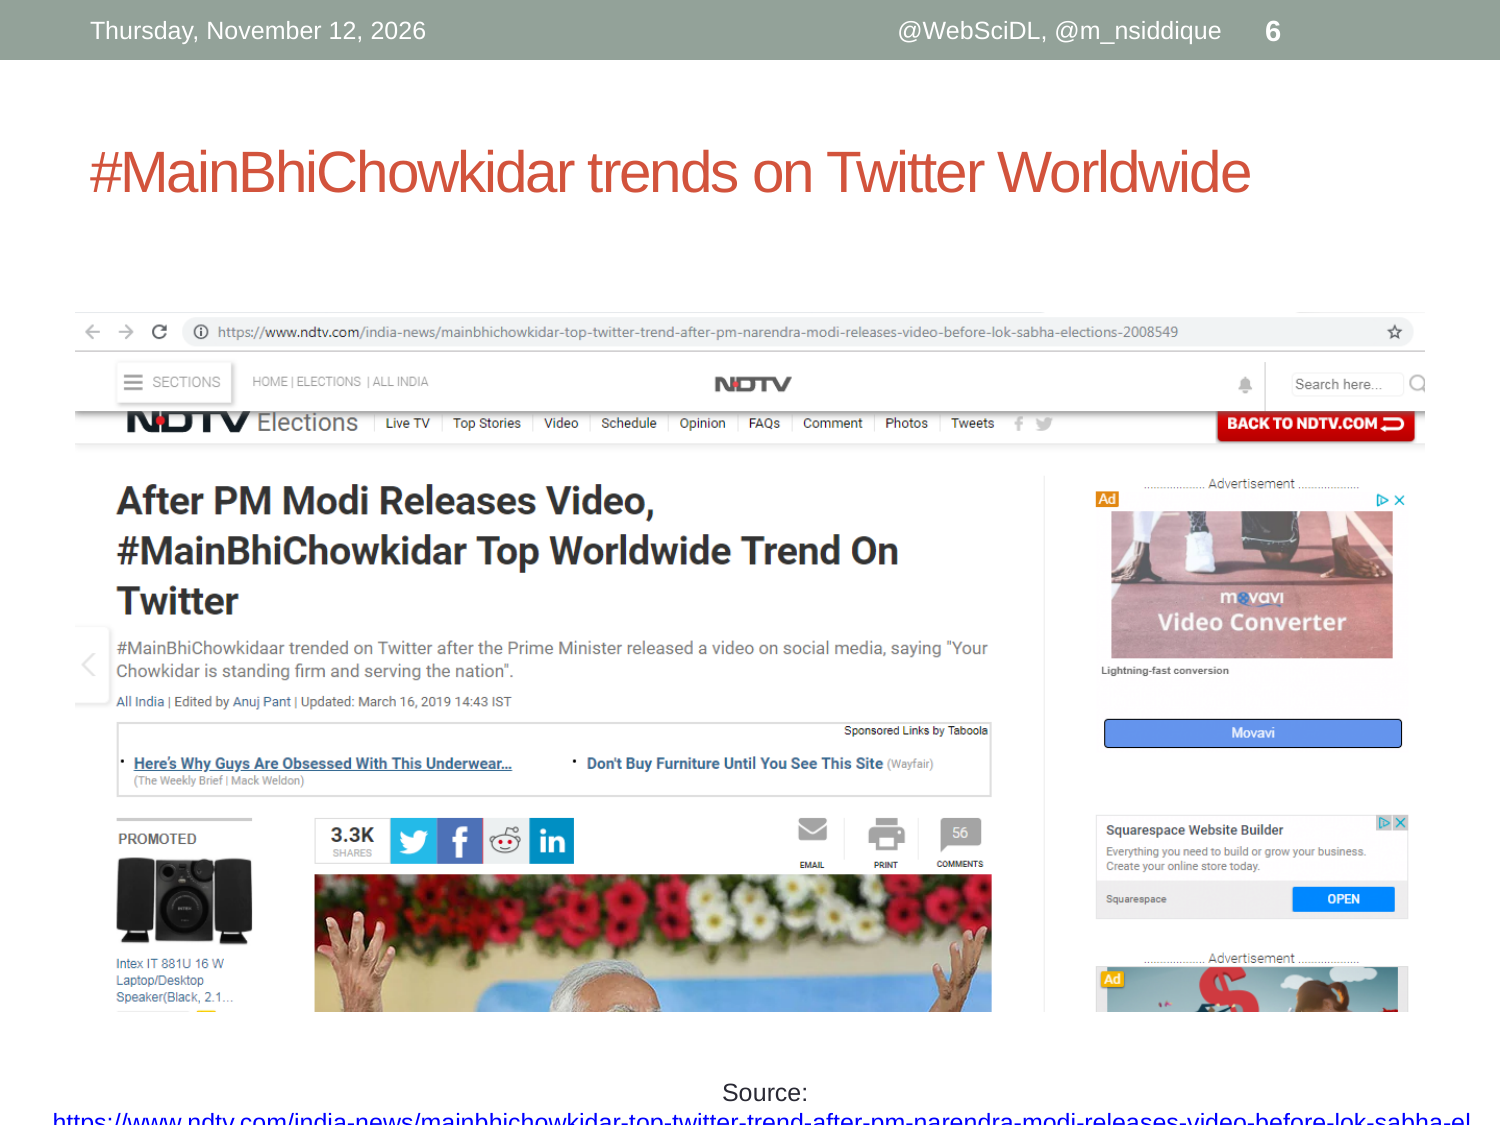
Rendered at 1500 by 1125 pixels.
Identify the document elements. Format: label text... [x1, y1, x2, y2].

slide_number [75, 3, 550, 57]
text_box Source: https://www.ndtv.com/india-news/mainbhichowkidar-top-twitter-trend-after-pm-narendra-modi-releases-video-before-lok-sabha-elections-2008549 [37, 1069, 1500, 1125]
title #MainBhiChowkidar trends on Twitter Worldwide [75, 87, 1425, 250]
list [74, 312, 1426, 1013]
footer @WebSciDL, @m_nsiddique [562, 3, 1238, 57]
slide_number 6 [1250, 3, 1425, 57]
